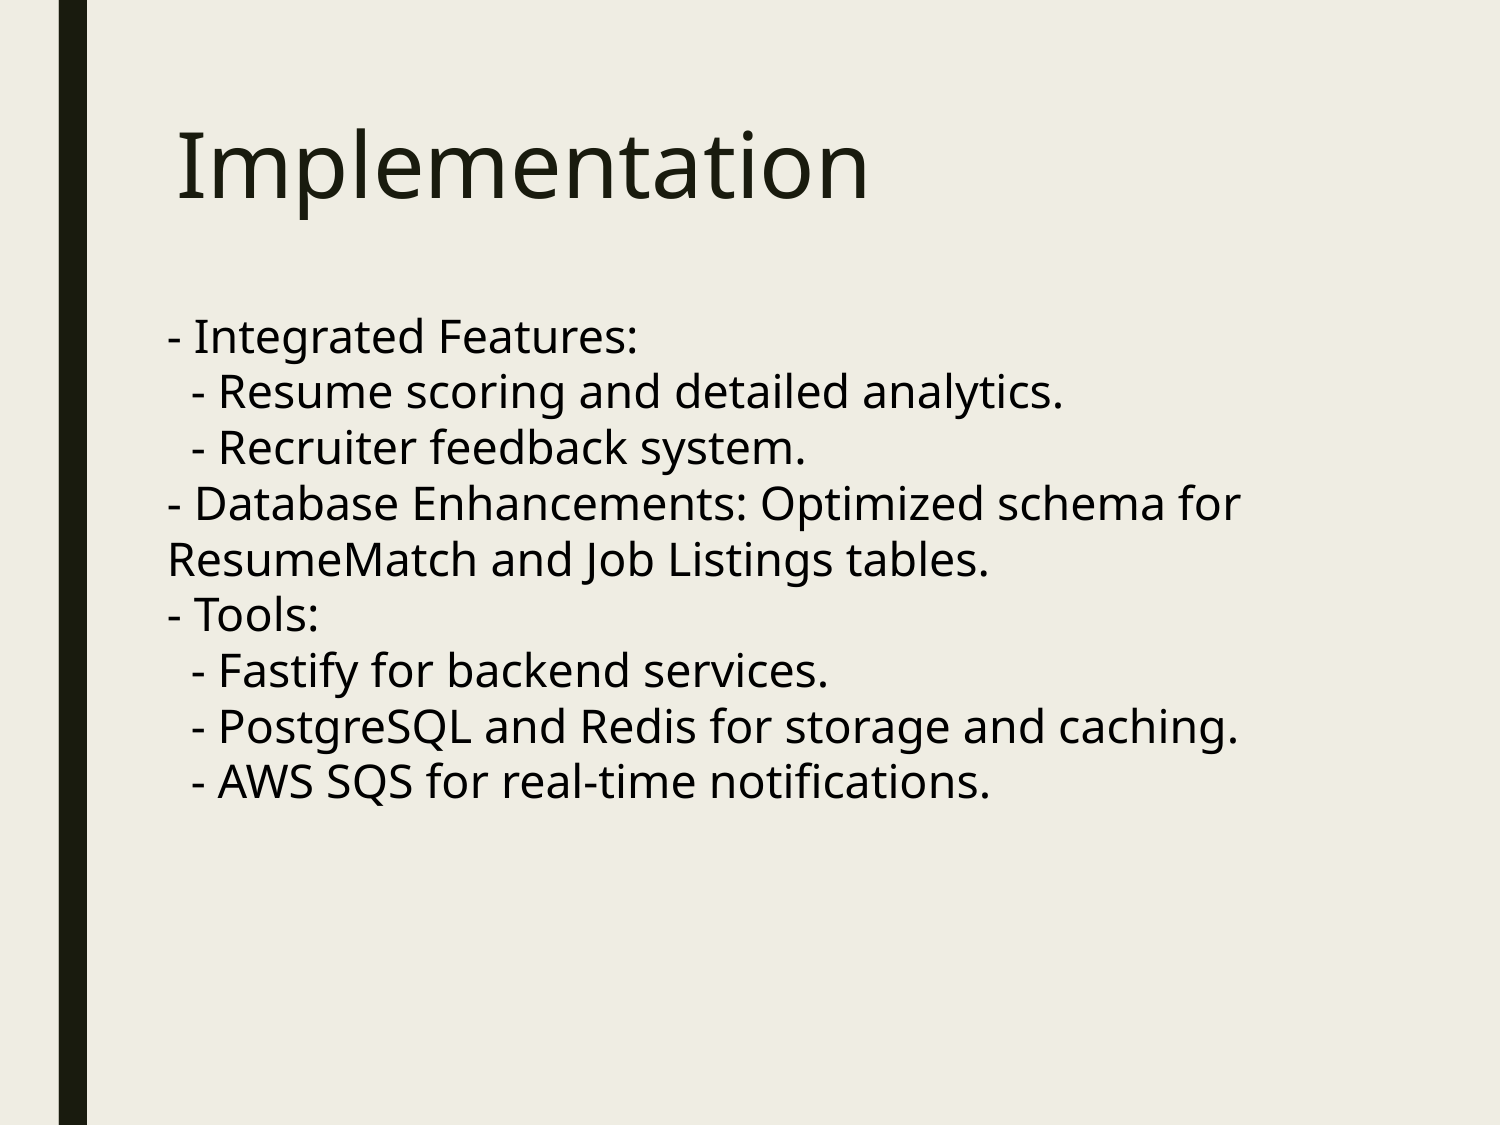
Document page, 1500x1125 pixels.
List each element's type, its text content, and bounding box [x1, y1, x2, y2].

list - Integrated Features: - Resume scoring and detailed analytics. - Recruiter feedback system. - Database Enhancements: Optimized schema for ResumeMatch and Job Listings tables. - Tools: - Fastify for backend services. - PostgreSQL and Redis for storage and caching. - AWS SQS for real-time notifications. [158, 298, 1342, 888]
title Implementation [168, 111, 1351, 357]
